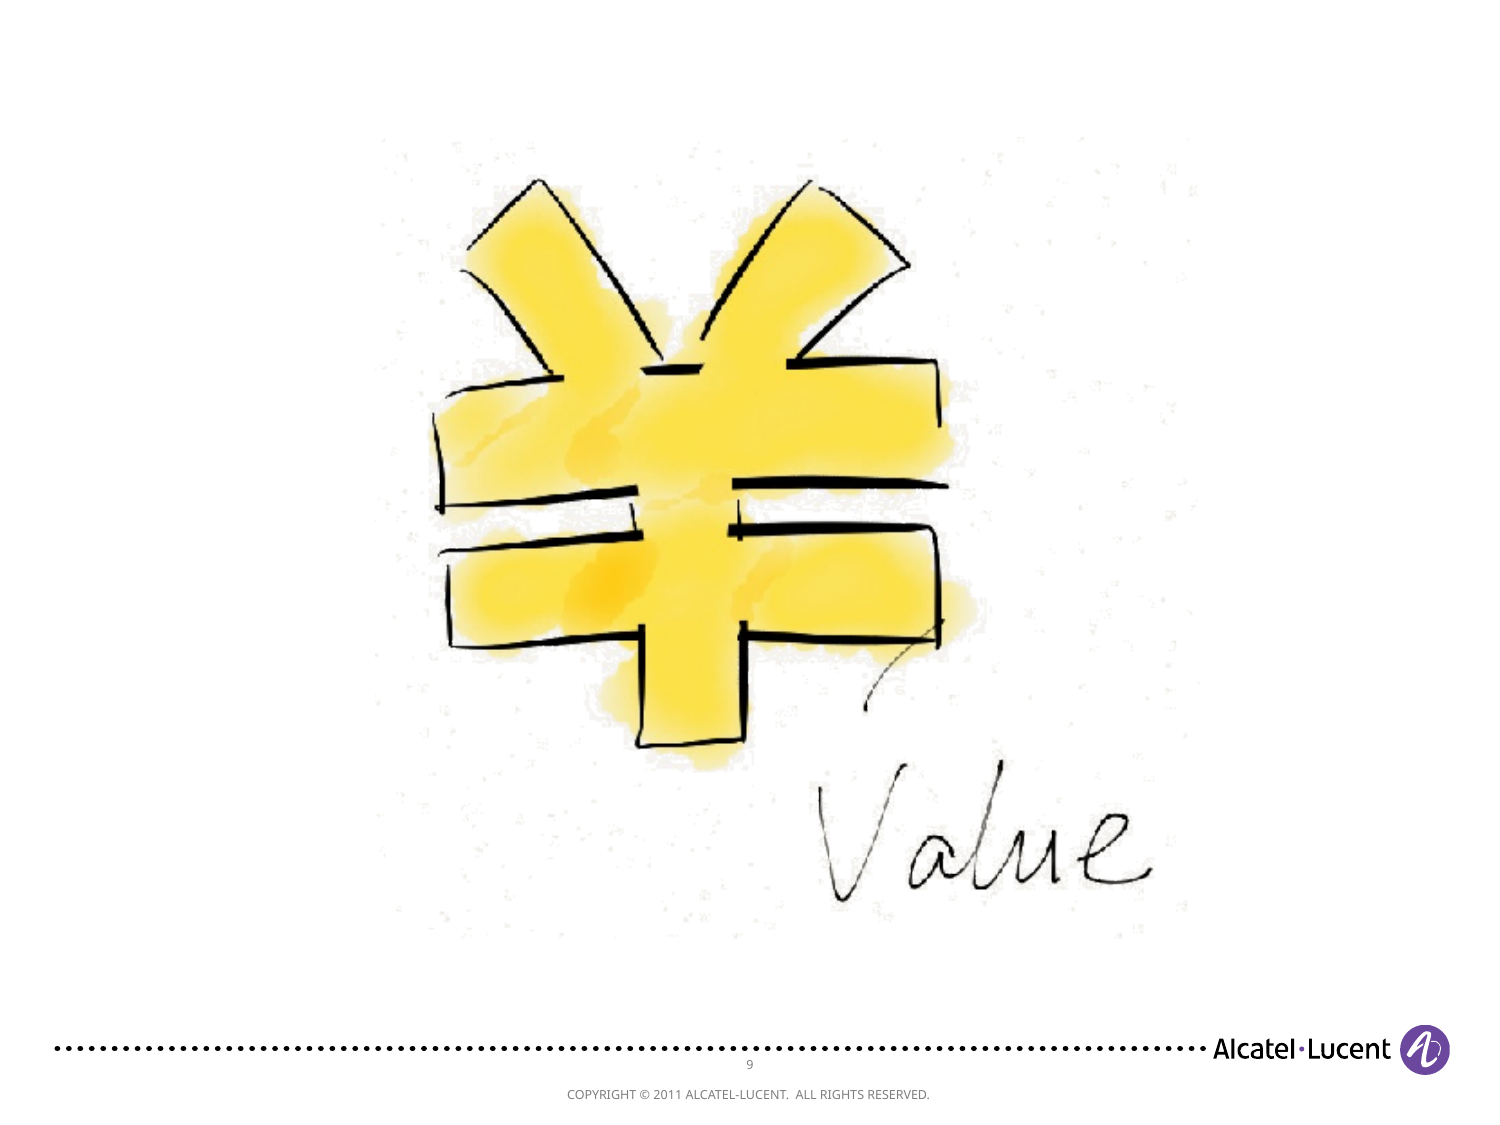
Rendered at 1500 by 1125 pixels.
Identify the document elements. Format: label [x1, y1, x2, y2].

list [374, 137, 1201, 940]
